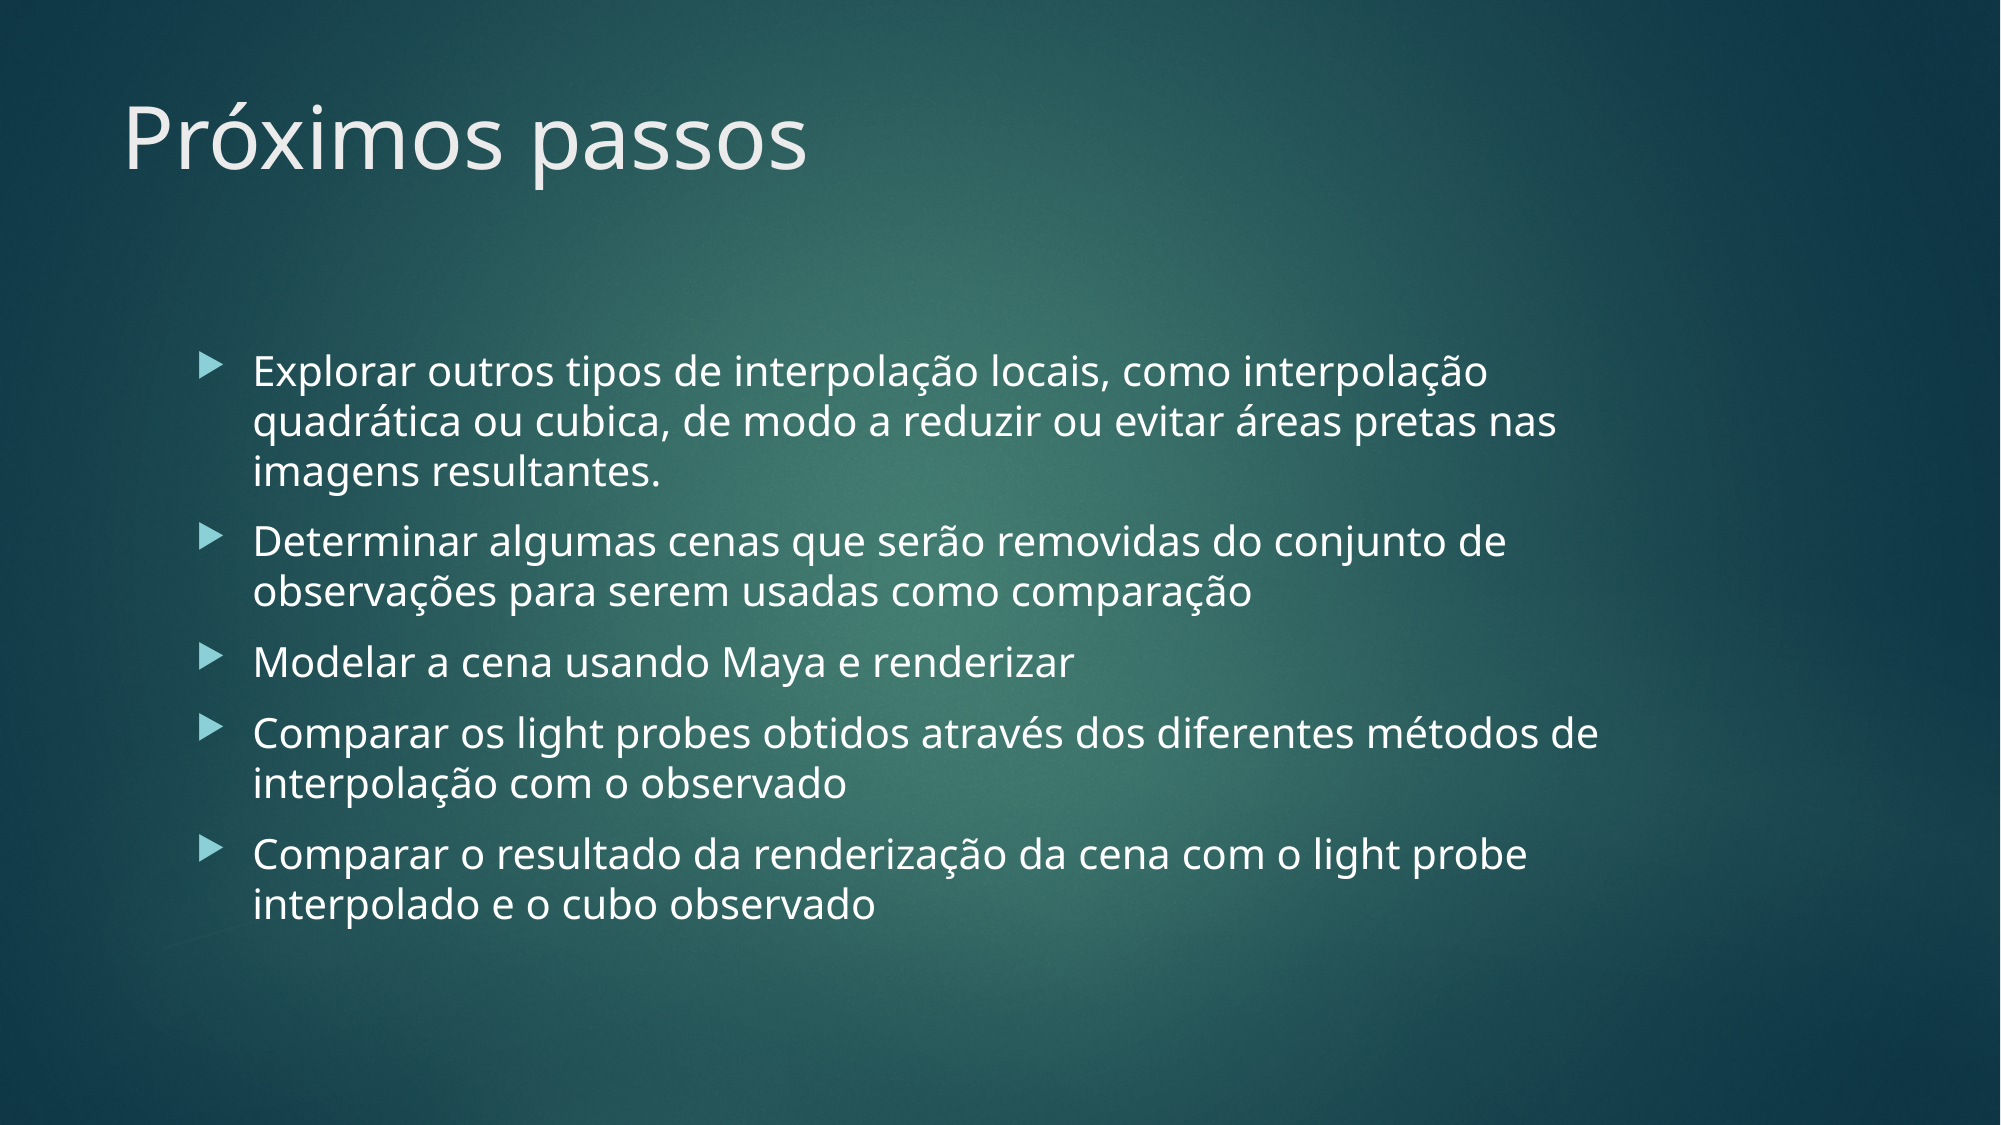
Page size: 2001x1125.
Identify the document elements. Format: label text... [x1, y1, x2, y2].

title Próximos passos [106, 74, 1649, 304]
list Explorar outros tipos de interpolação locais, como interpolação quadrática ou cubica, de modo a reduzir ou evitar áreas pretas nas imagens resultantes. Determinar algumas cenas que serão removidas do conjunto de observações para serem usadas como comparação Modelar a cena usando Maya e renderizar Comparar os light probes obtidos através dos diferentes métodos de interpolação com o observado Comparar o resultado da renderização da cena com o light probe interpolado e o cubo observado [181, 336, 1649, 1025]
